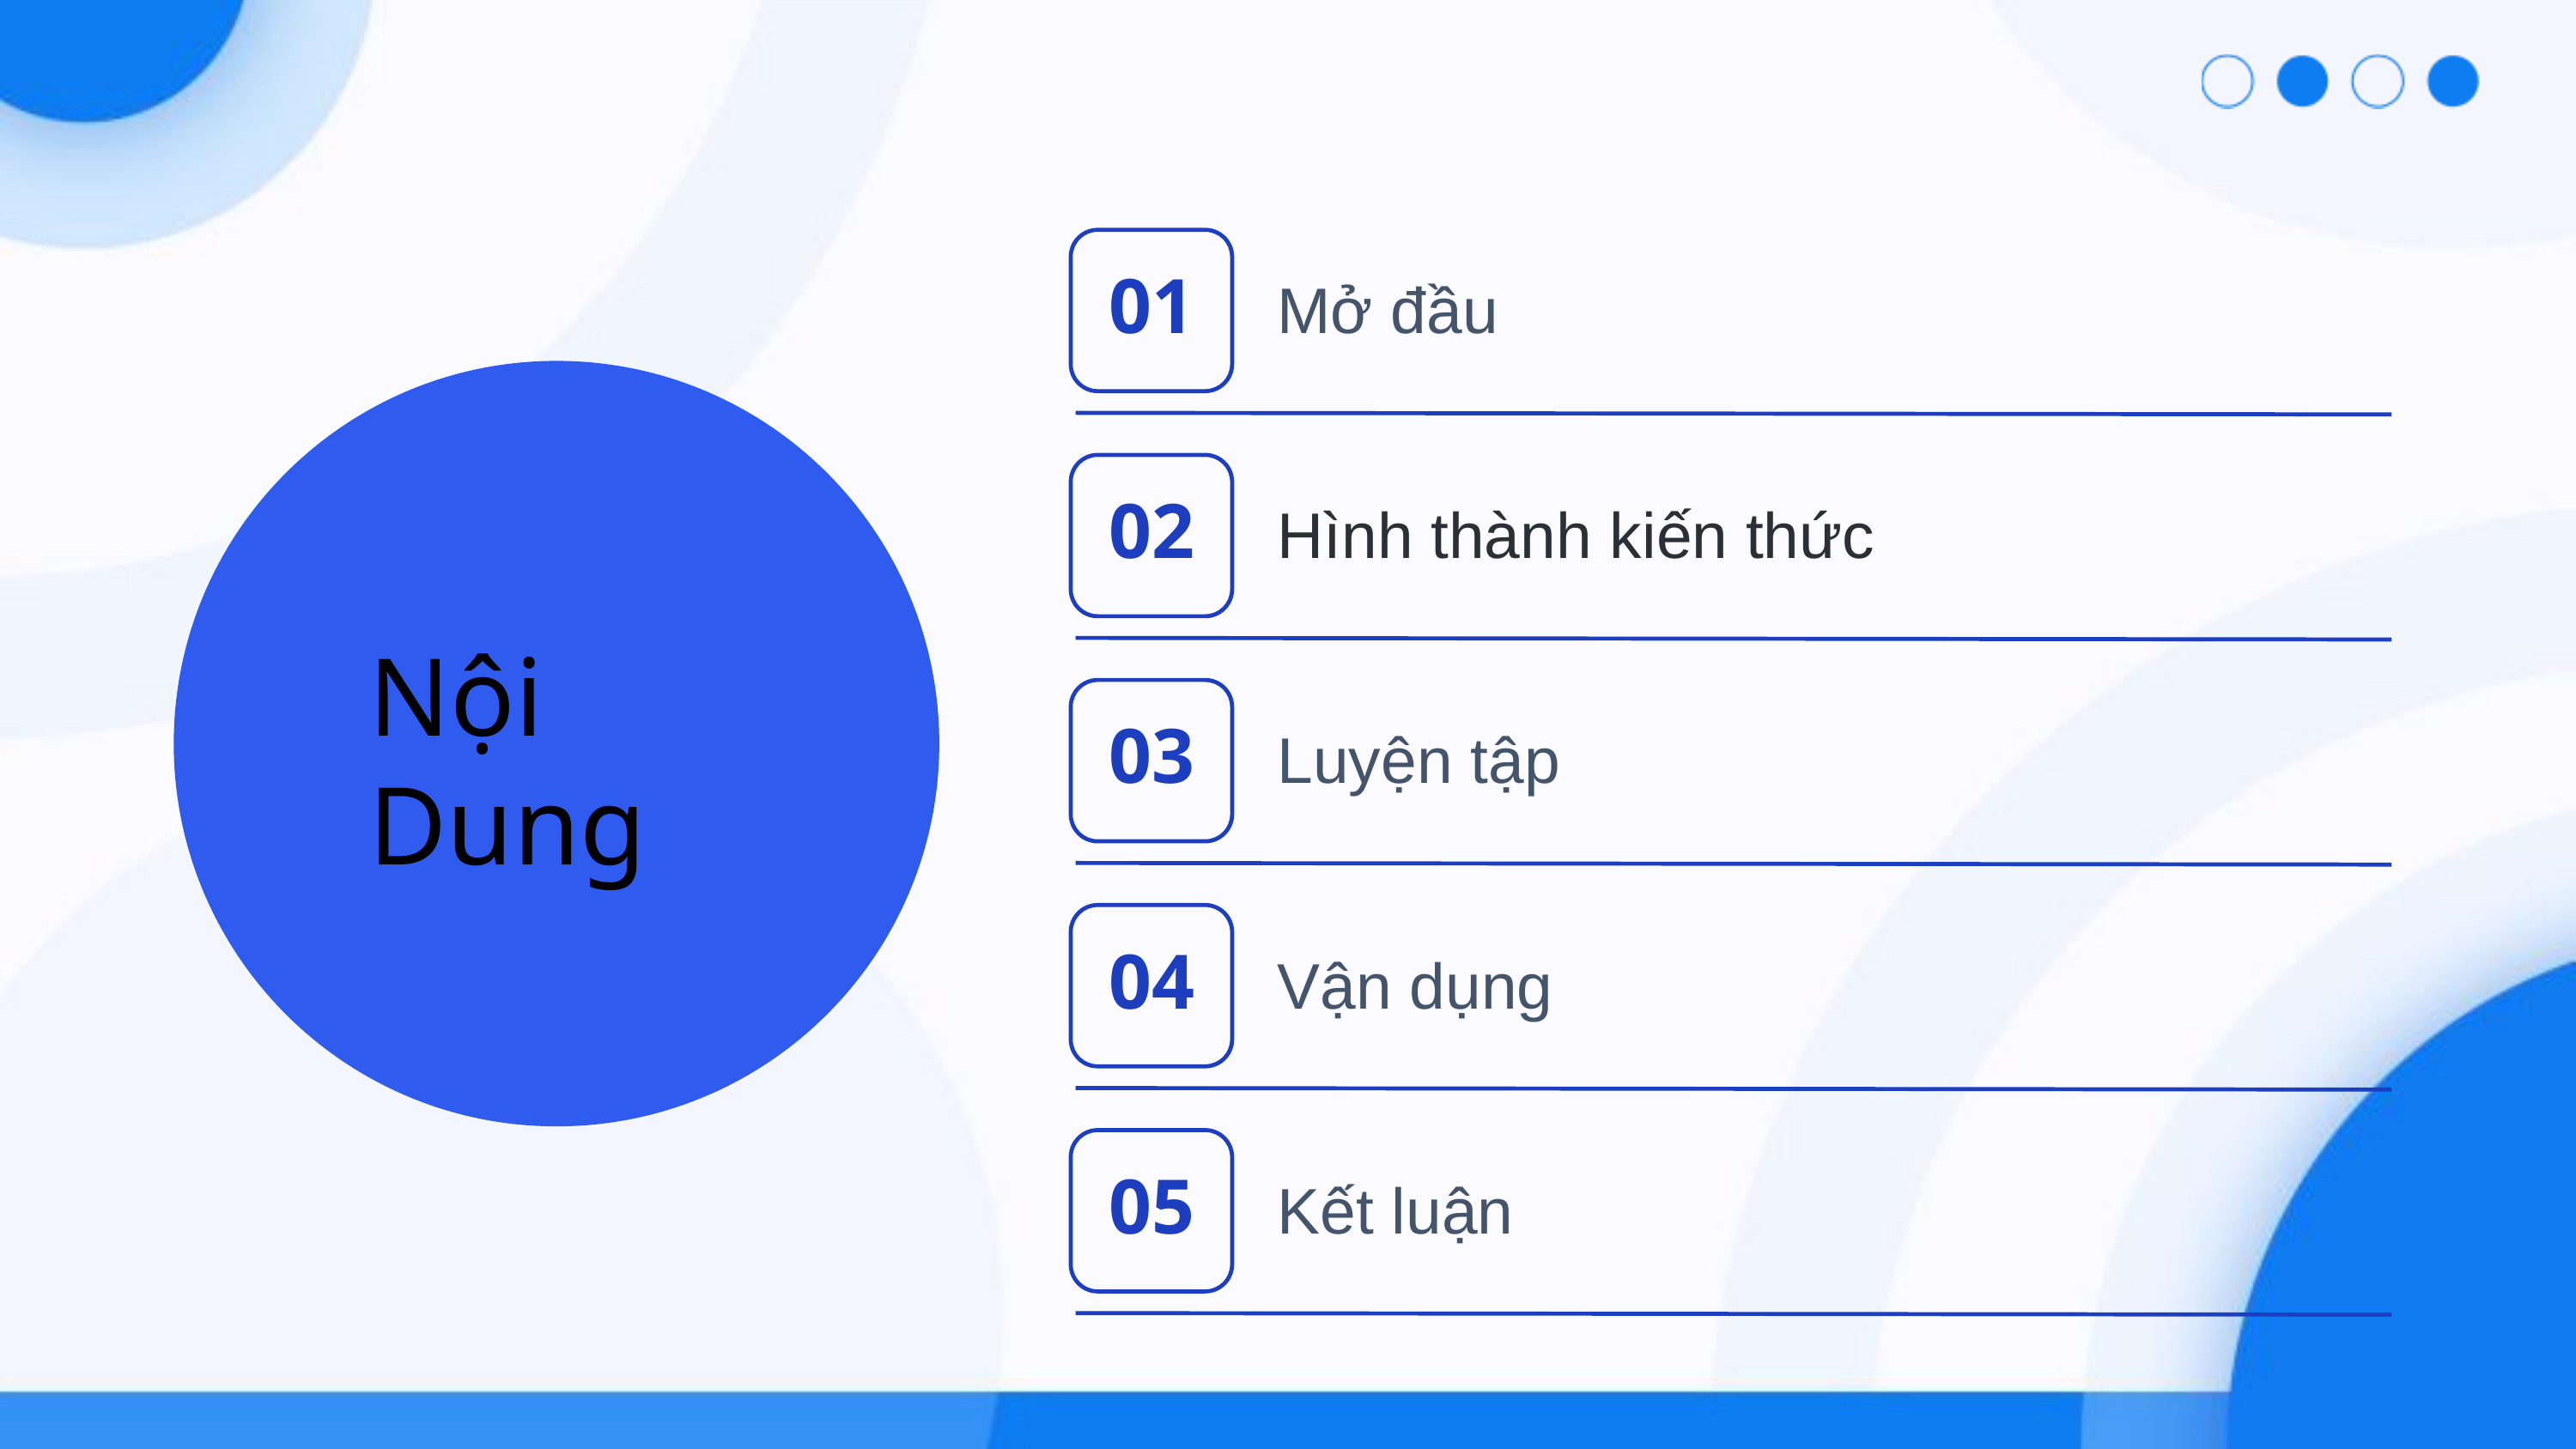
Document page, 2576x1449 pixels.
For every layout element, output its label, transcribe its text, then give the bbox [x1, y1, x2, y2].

text_box Mở đầu [1277, 253, 2508, 347]
text_box Kết luận [1277, 1154, 2508, 1247]
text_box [1068, 902, 1235, 1069]
text_box Hình thành kiến thức [1277, 478, 2508, 572]
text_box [1072, 410, 2394, 417]
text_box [1072, 1311, 2394, 1318]
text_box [1068, 1127, 1235, 1294]
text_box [1068, 677, 1235, 844]
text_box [173, 361, 940, 1127]
text_box Luyện tập [1277, 703, 2508, 797]
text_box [1068, 452, 1235, 619]
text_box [1072, 635, 2394, 642]
text_box Vận dụng [1277, 929, 2508, 1022]
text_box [1068, 227, 1235, 394]
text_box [1072, 1085, 2394, 1092]
text_box [0, 0, 2576, 1449]
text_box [1072, 860, 2394, 867]
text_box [2201, 53, 2480, 109]
